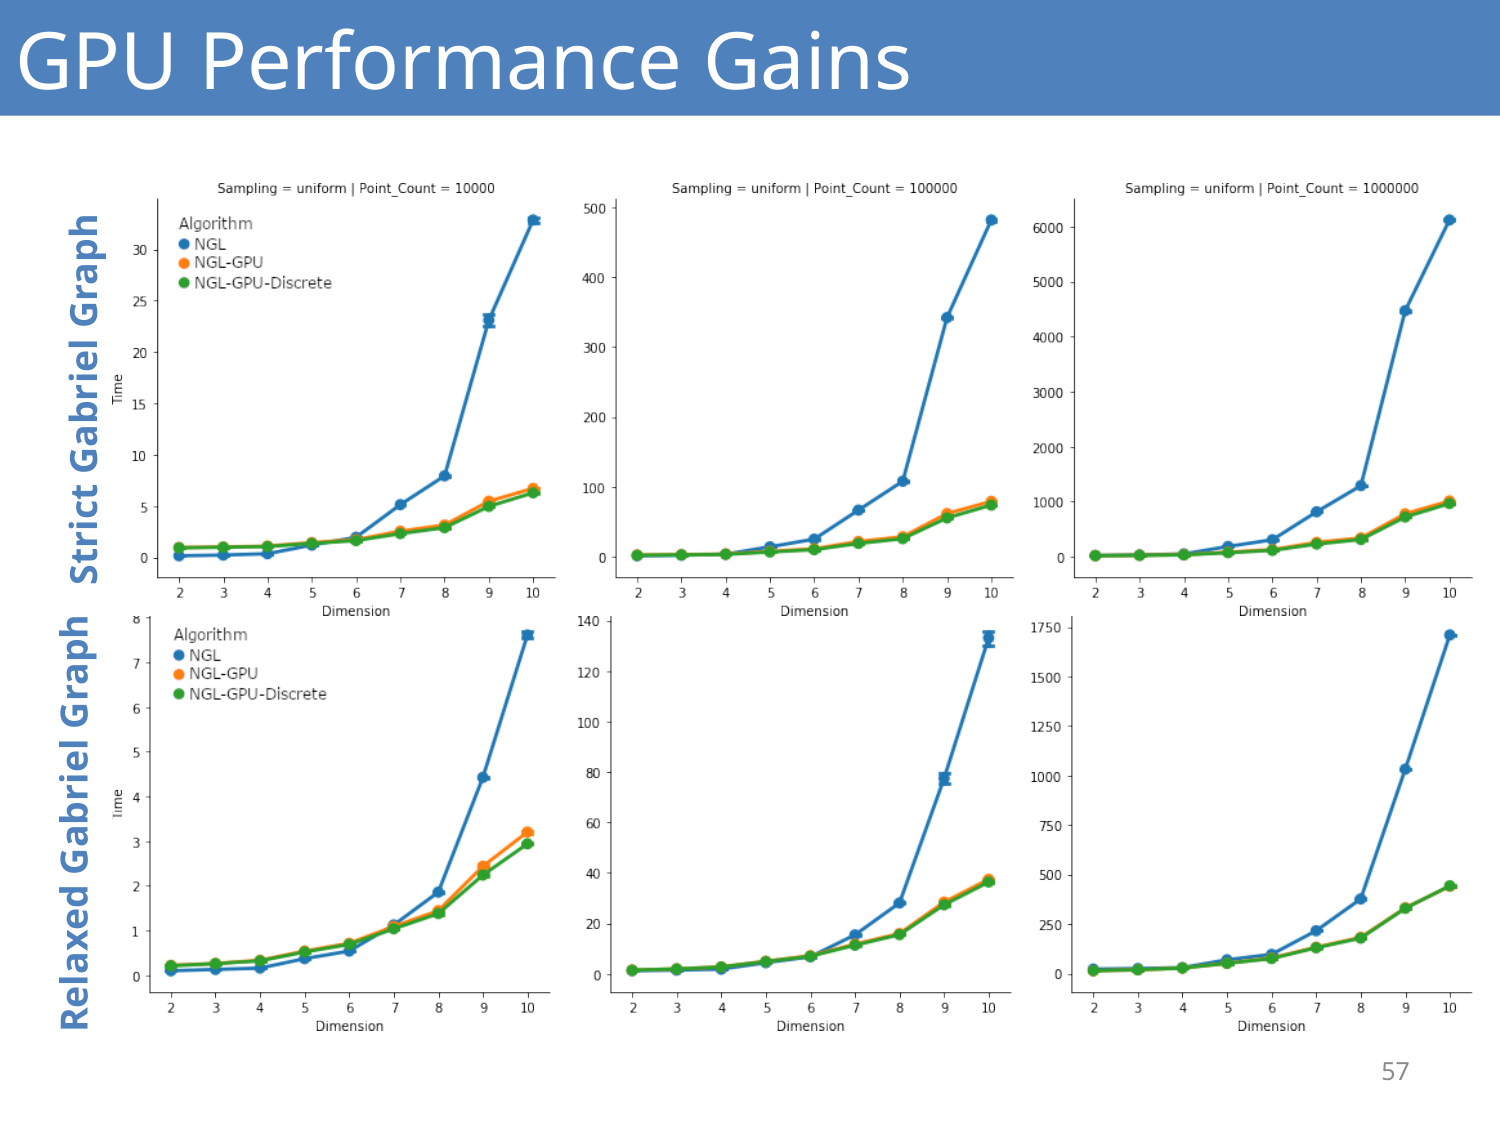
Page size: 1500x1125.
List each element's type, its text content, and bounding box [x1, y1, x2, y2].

slide_number 57 [1074, 1042, 1425, 1103]
picture [112, 183, 1473, 1031]
text_box Strict Gabriel Graph [52, 199, 107, 601]
text_box Relaxed Gabriel Graph [42, 599, 103, 1048]
title GPU Performance Gains [0, 0, 1500, 116]
